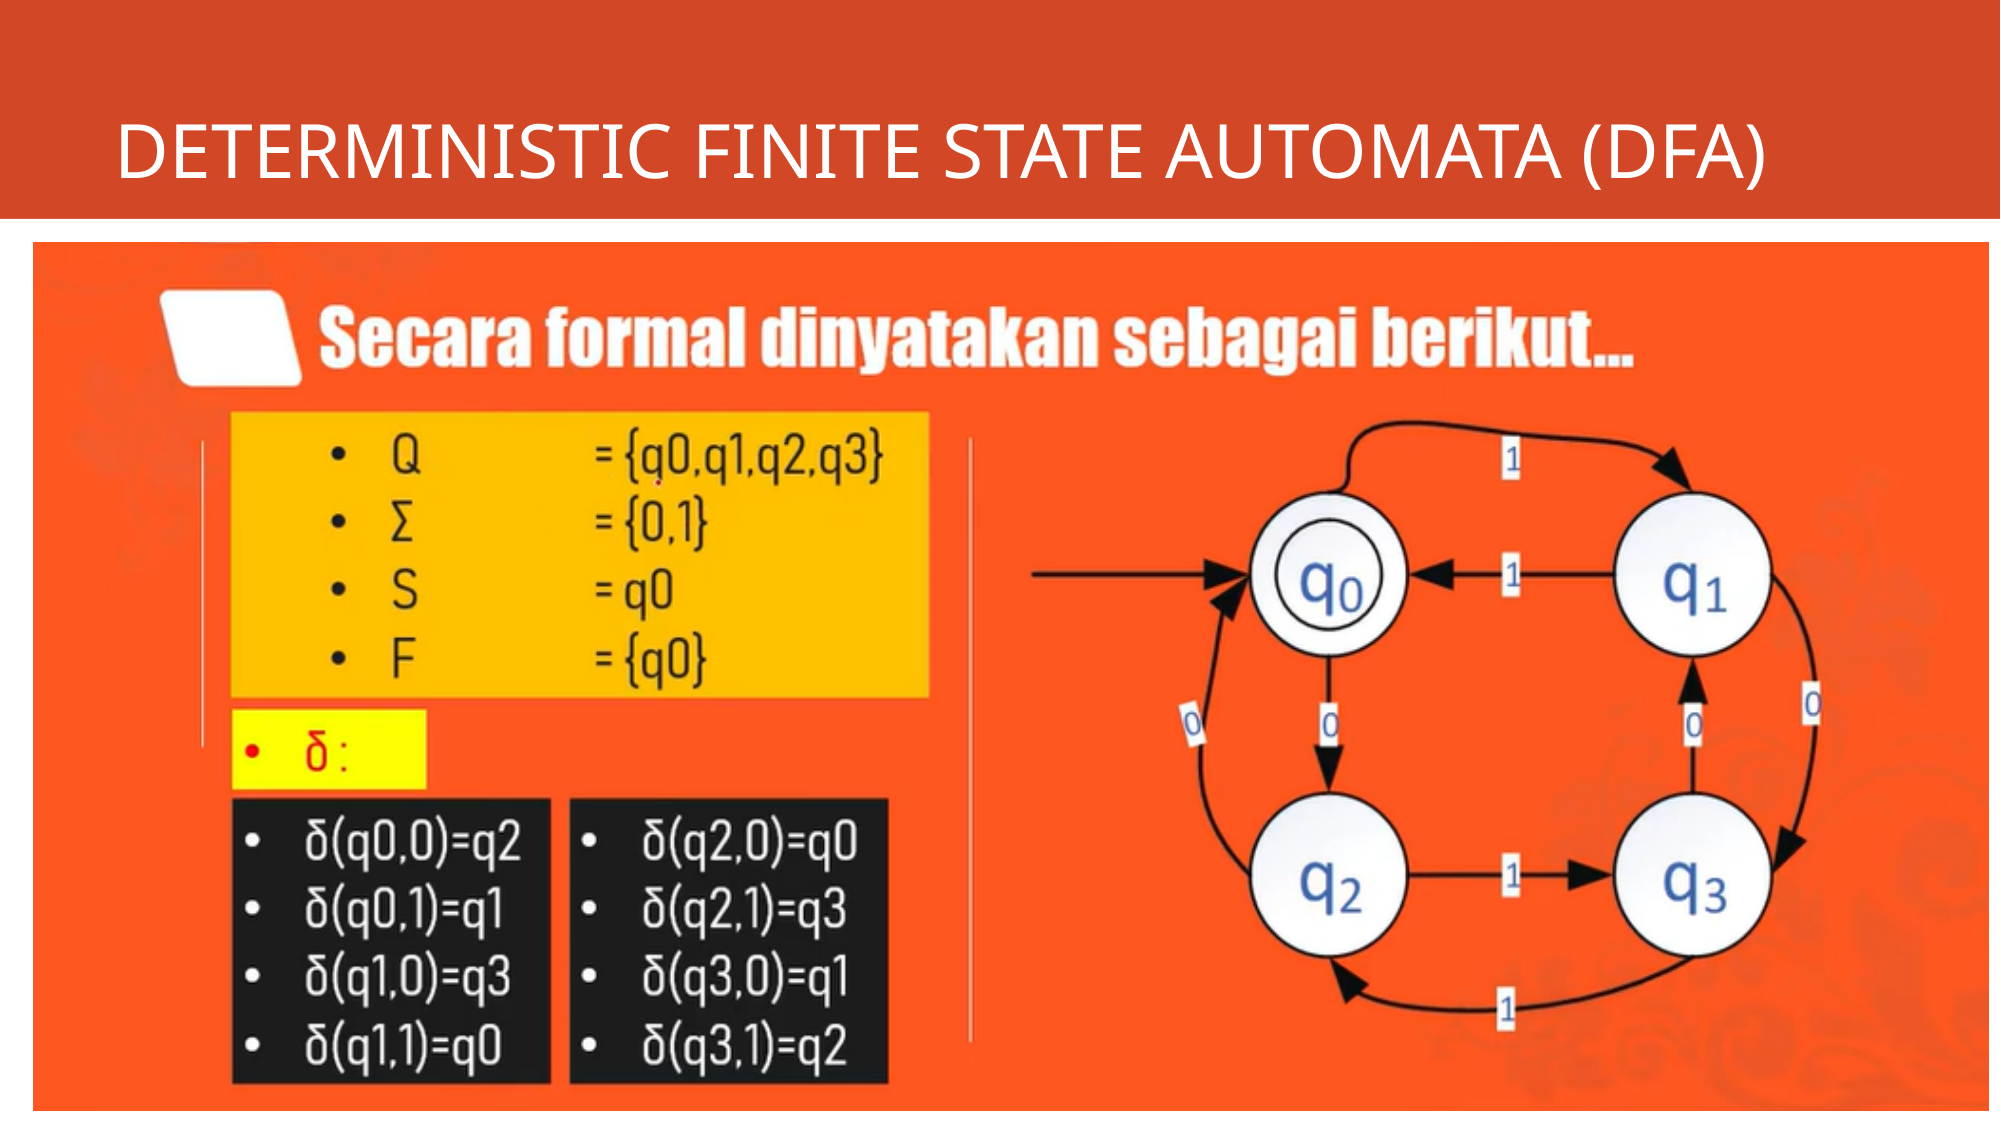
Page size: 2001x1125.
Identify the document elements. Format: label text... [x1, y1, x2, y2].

title DETERMINISTIC FINITE STATE AUTOMATA (DFA) [99, 0, 1863, 202]
picture [33, 242, 1989, 1111]
